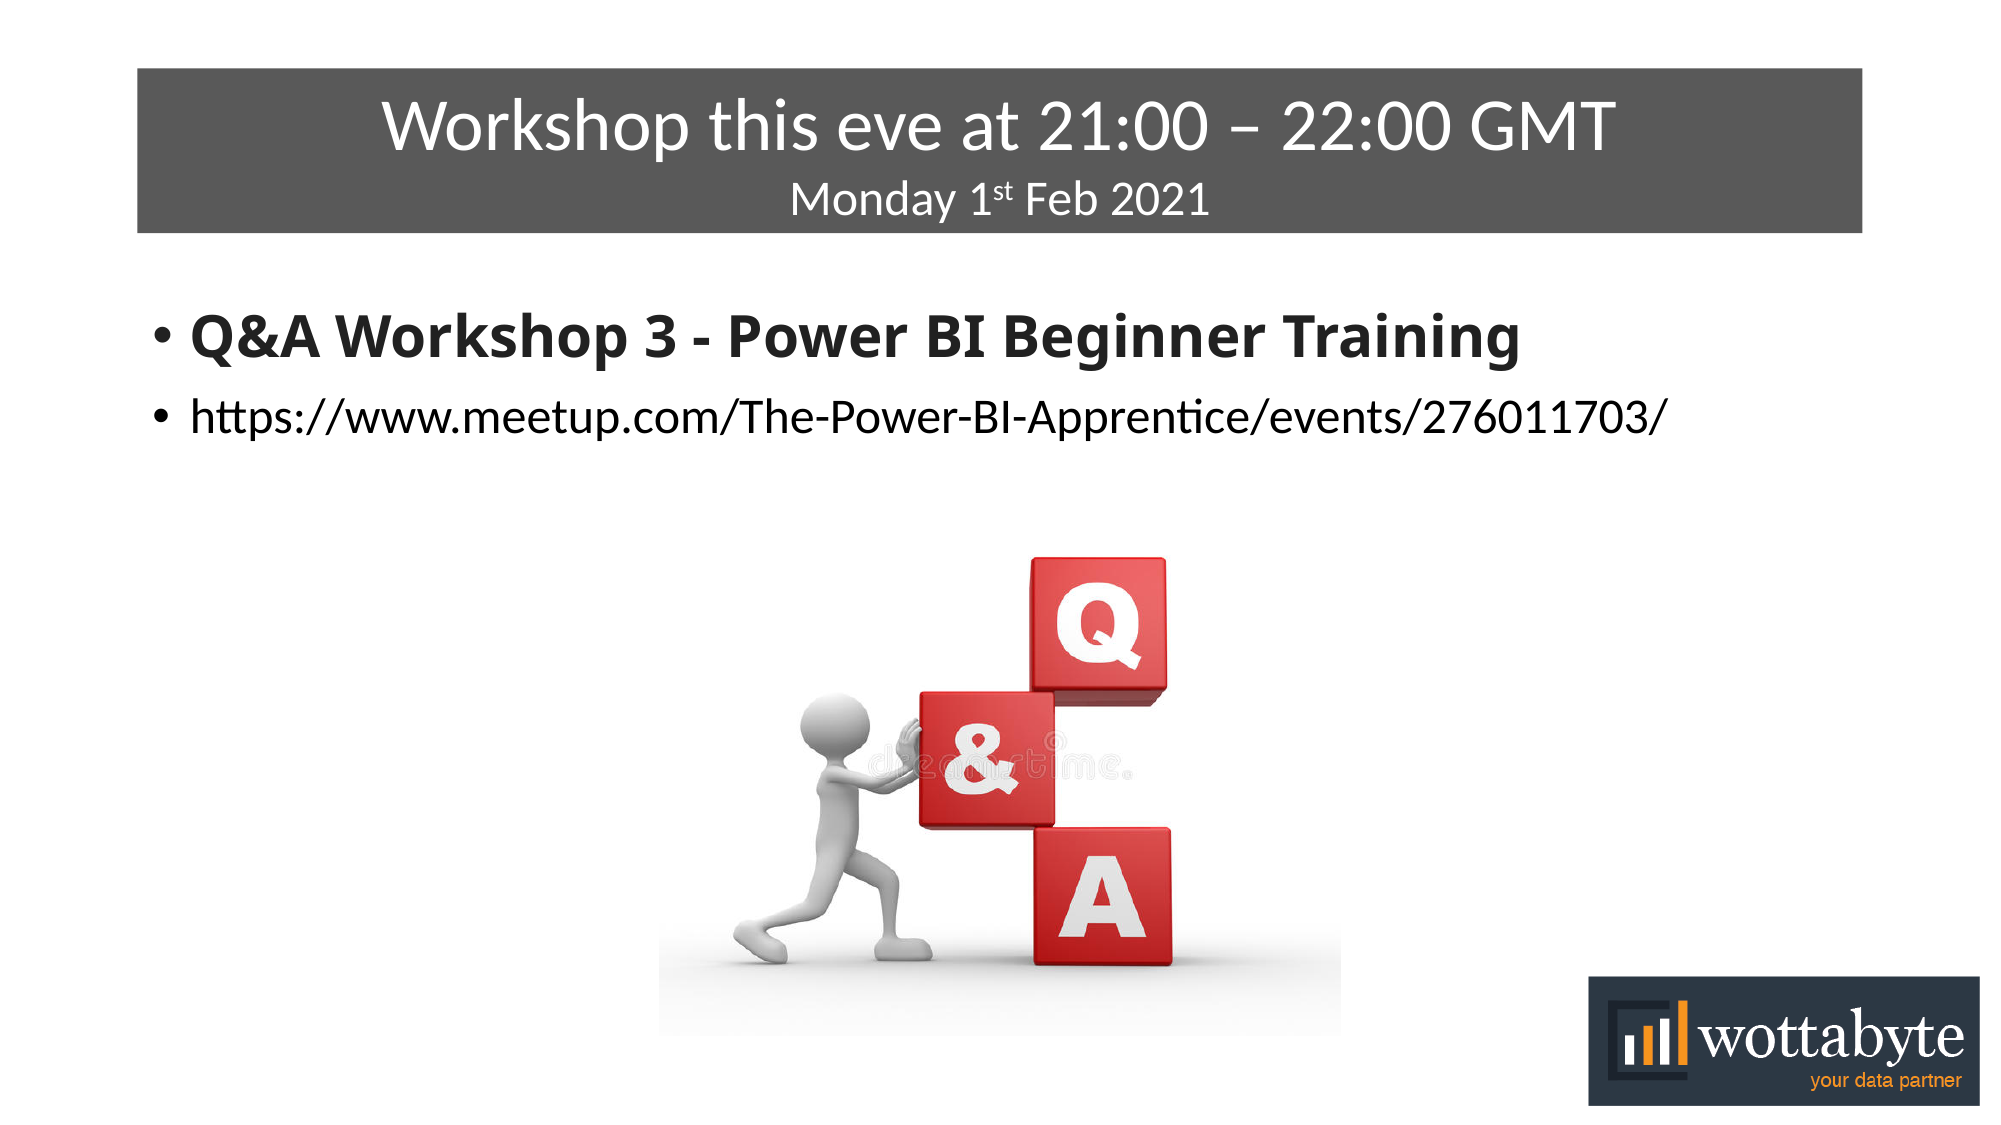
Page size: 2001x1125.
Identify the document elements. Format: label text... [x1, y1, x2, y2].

list Q&A Workshop 3 - Power BI Beginner Training https://www.meetup.com/The-Power-BI-Apprentice/events/276011703/ [137, 299, 1863, 491]
picture [1588, 976, 1980, 1106]
text_box Workshop this eve at 21:00 – 22:00 GMT Monday 1st Feb 2021 [137, 68, 1863, 234]
picture [659, 473, 1341, 1036]
